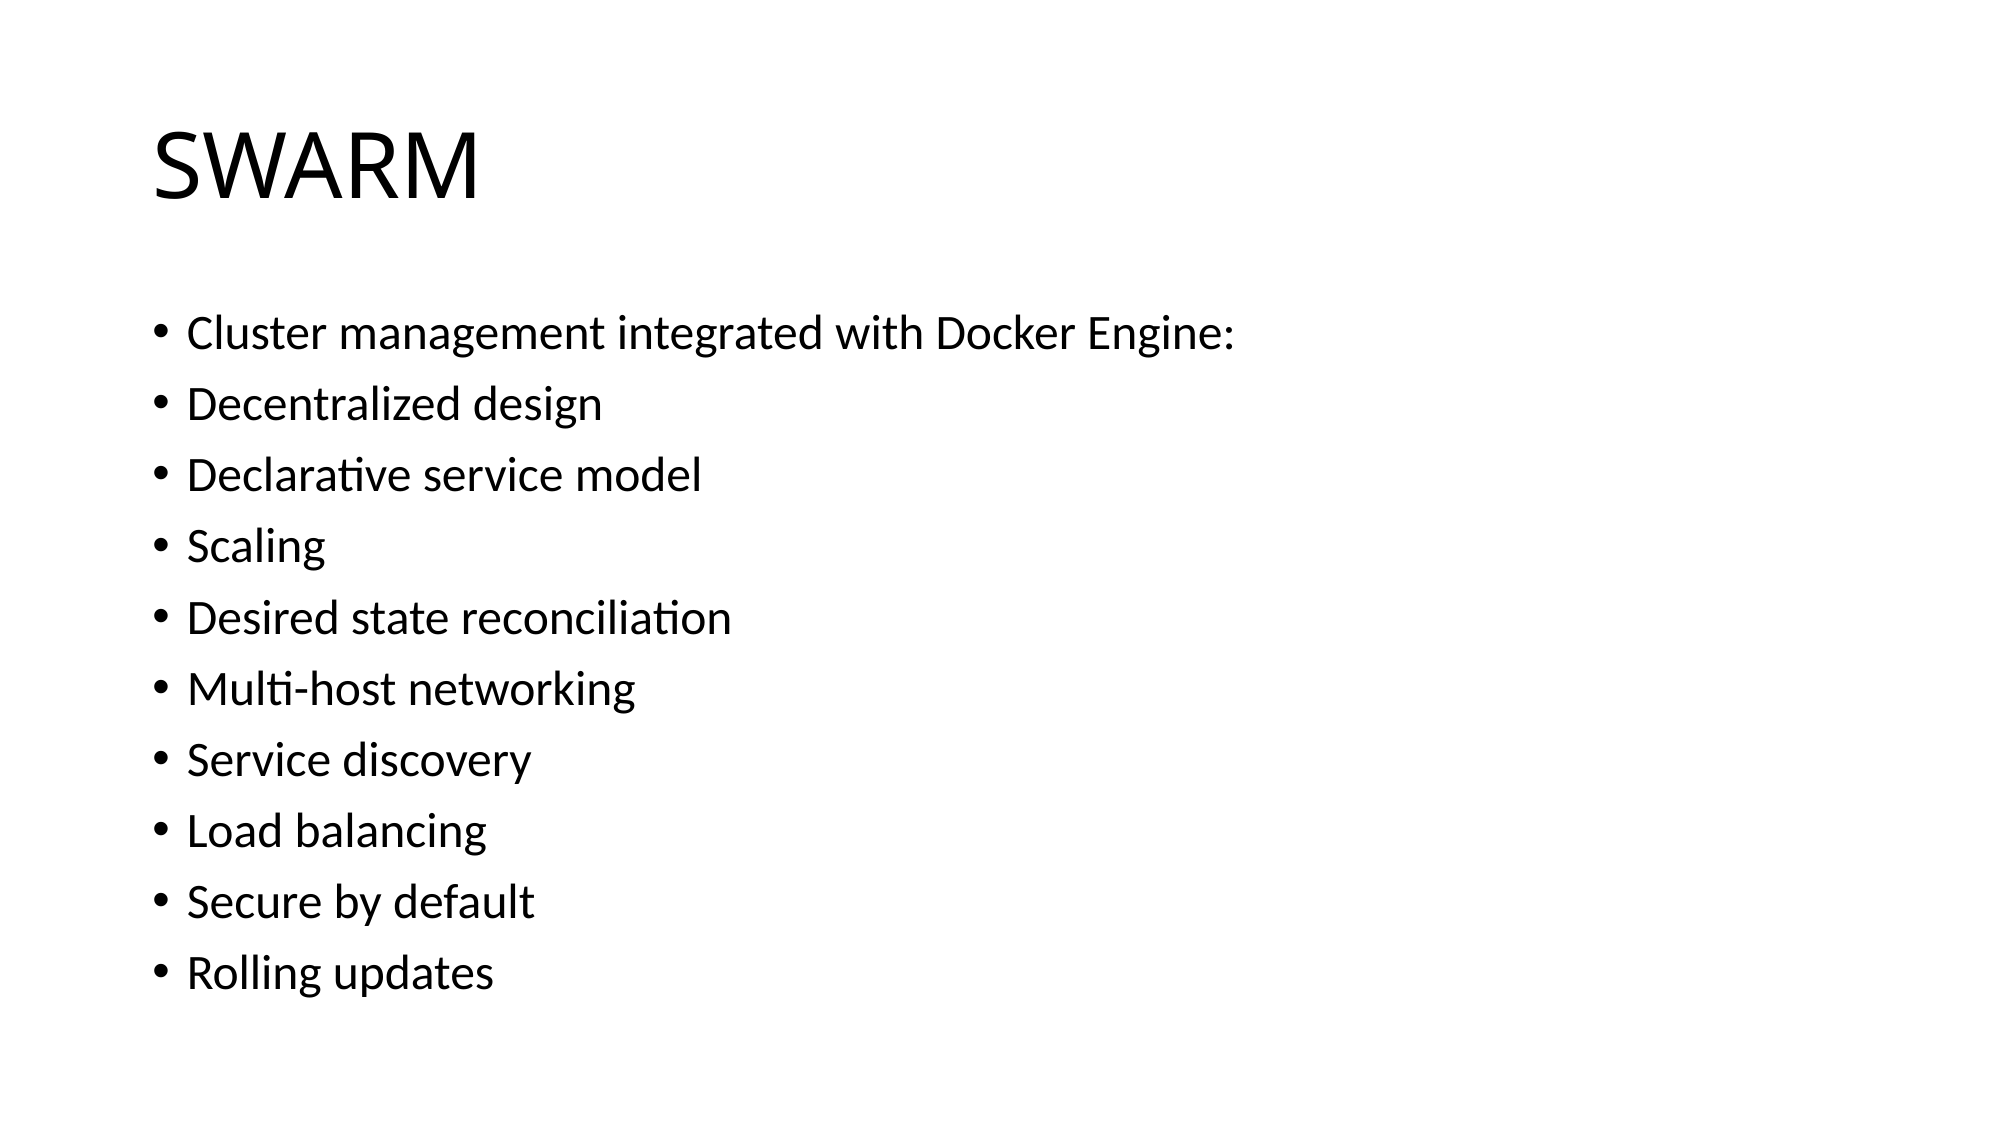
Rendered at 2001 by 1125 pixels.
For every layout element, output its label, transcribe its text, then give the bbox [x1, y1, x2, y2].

title SWARM [137, 59, 1863, 278]
list Cluster management integrated with Docker Engine: Decentralized design Declarative service model Scaling Desired state reconciliation Multi-host networking Service discovery Load balancing Secure by default Rolling updates [137, 299, 1863, 1014]
